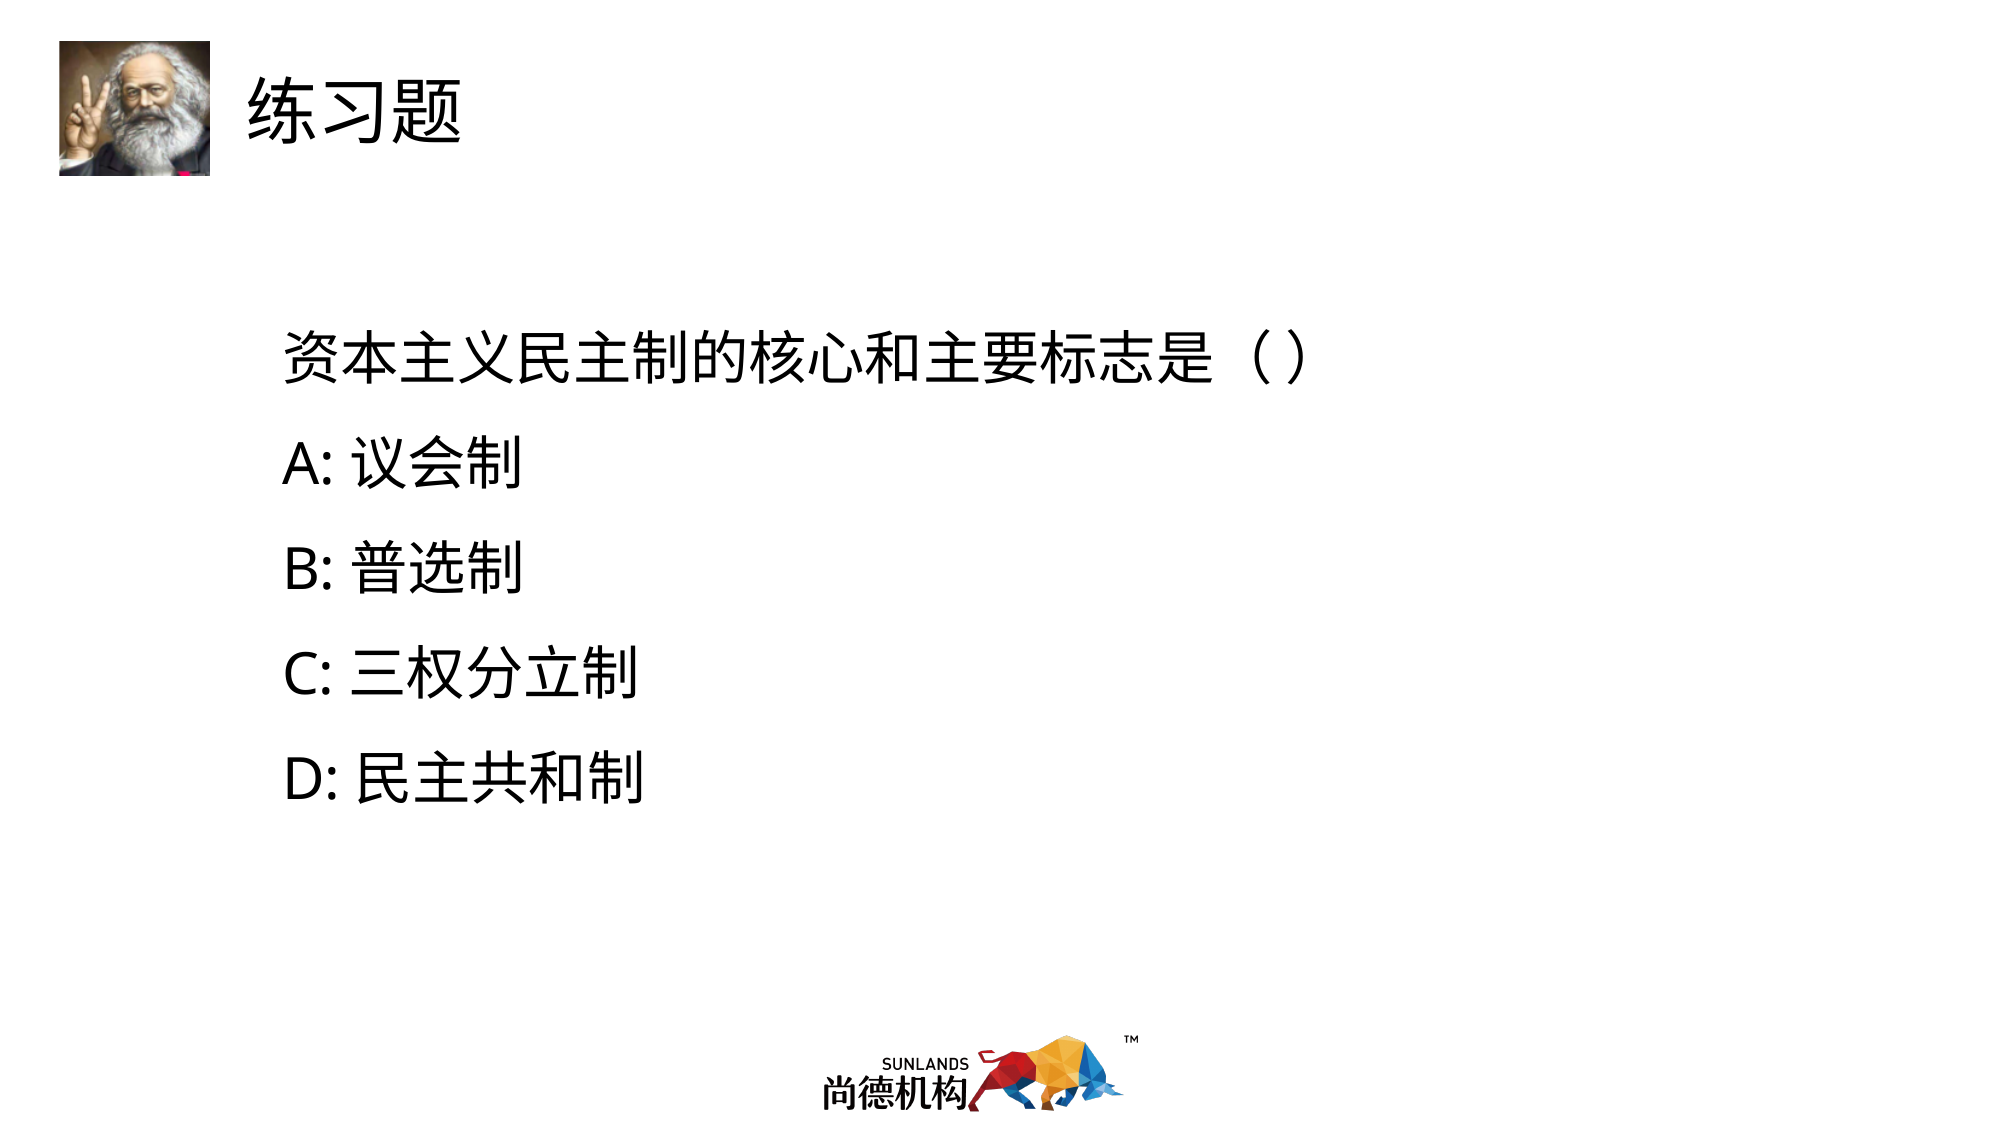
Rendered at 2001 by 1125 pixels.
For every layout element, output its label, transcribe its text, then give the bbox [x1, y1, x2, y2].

picture [642, 1029, 1320, 1125]
text_box 资本主义民主制的核心和主要标志是（ ） A:议会制 B:普选制 C:三权分立制 D:民主共和制 [267, 278, 1414, 1029]
picture [59, 41, 210, 176]
